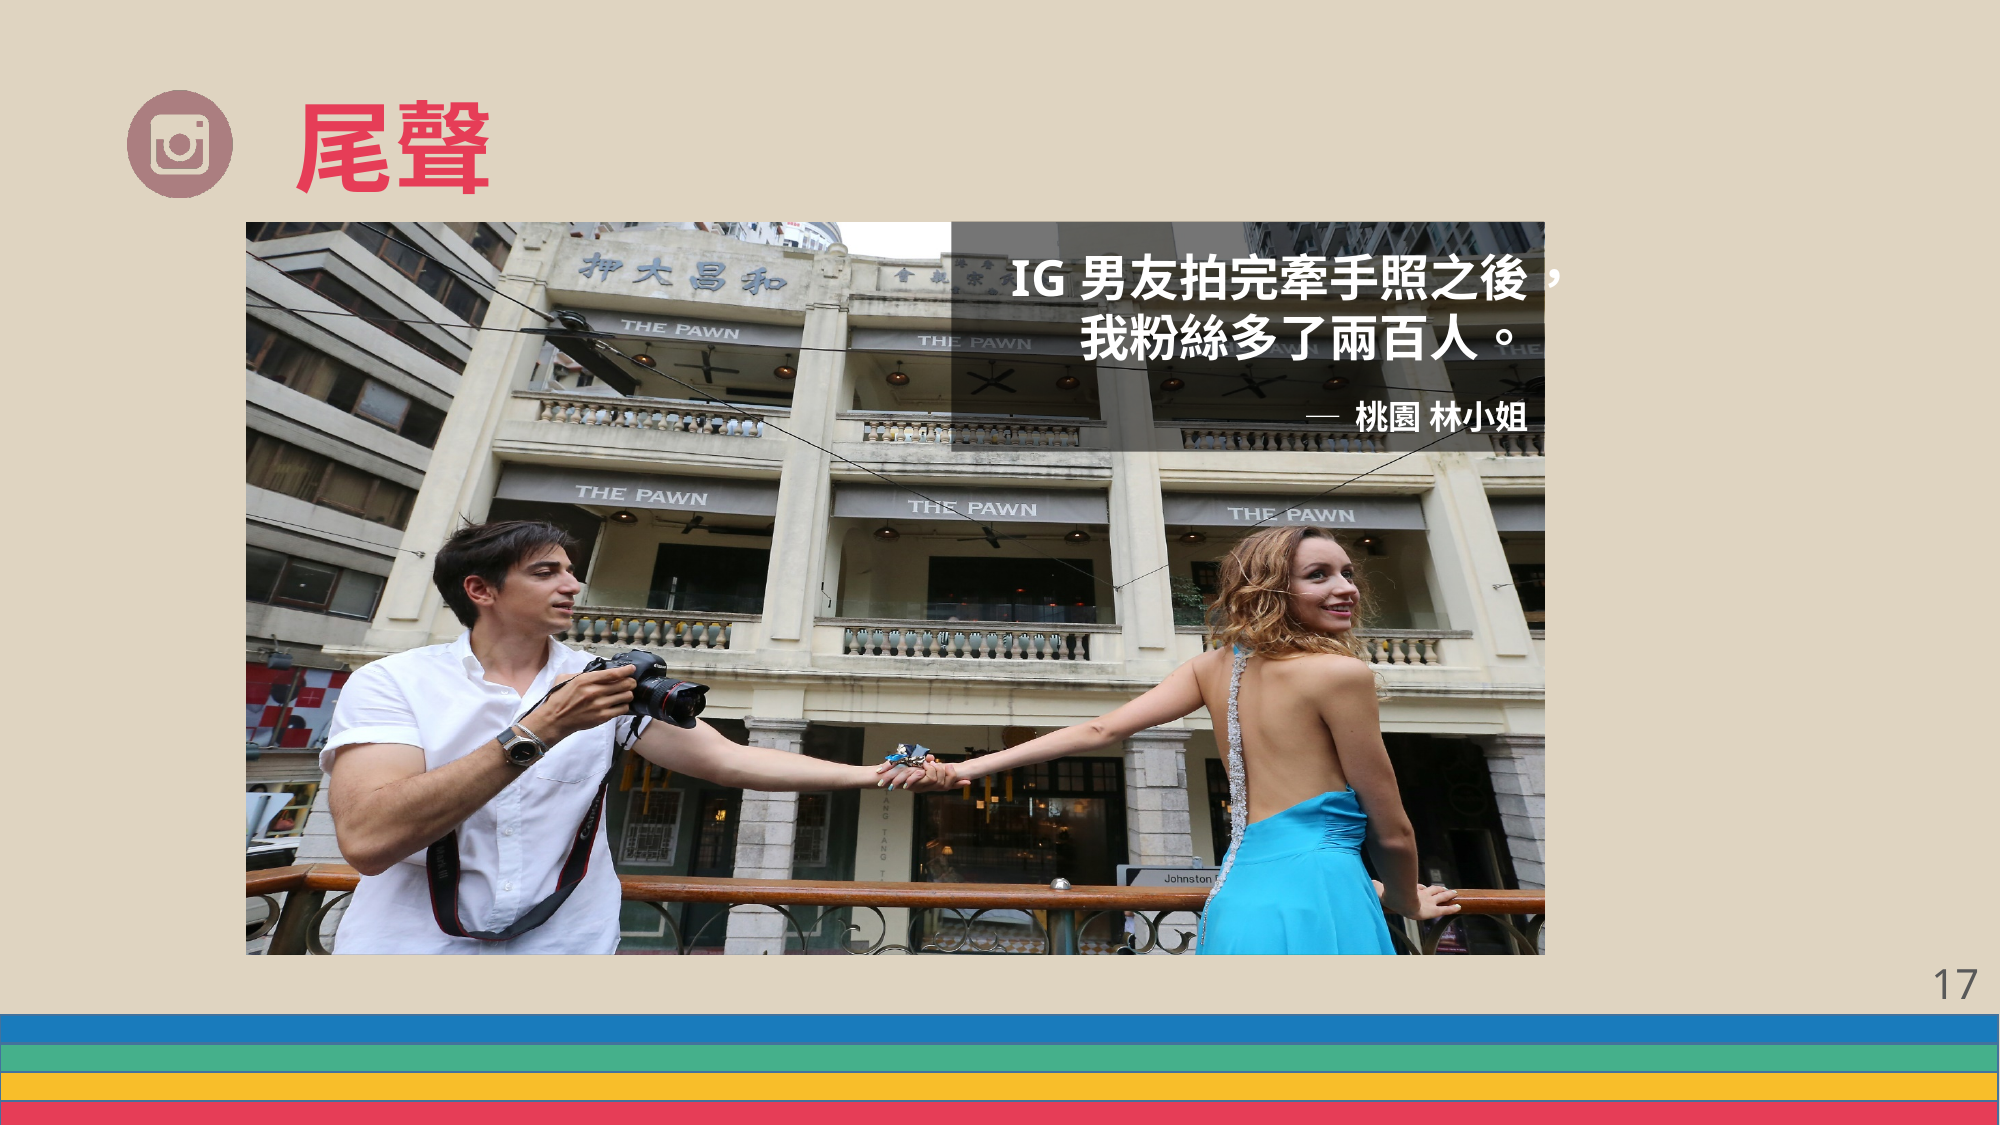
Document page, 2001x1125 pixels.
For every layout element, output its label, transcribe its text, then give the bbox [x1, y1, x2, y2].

text_box [0, 1043, 1999, 1071]
text_box [0, 1100, 1999, 1125]
text_box [0, 1071, 1999, 1100]
picture [246, 222, 1545, 955]
text_box [0, 1014, 1999, 1043]
text_box 17 [1916, 948, 1999, 1024]
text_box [110, 68, 578, 222]
